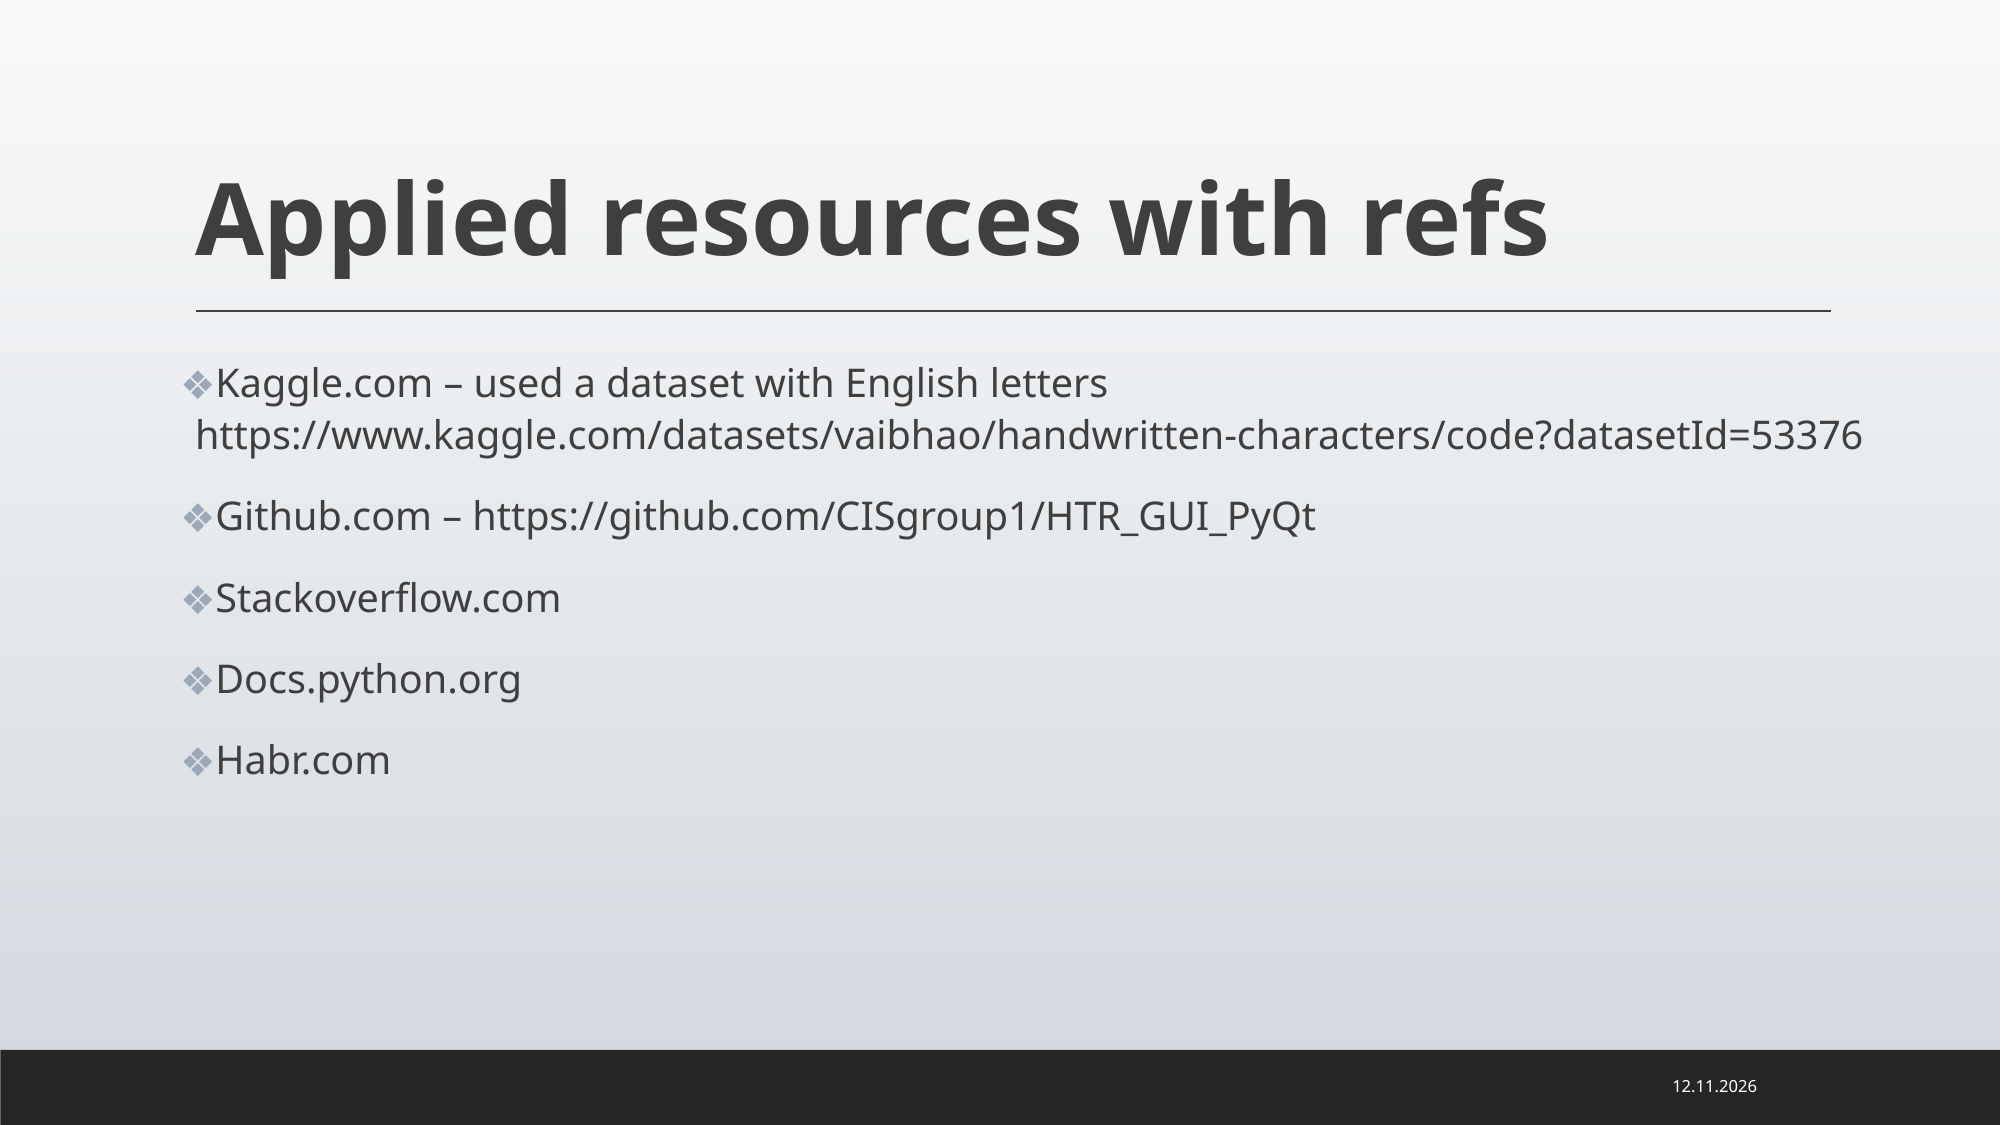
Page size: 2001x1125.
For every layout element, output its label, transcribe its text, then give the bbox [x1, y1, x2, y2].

title Applied resources with refs [180, 47, 1830, 285]
list Kaggle.com – used a dataset with English letters https://www.kaggle.com/datasets/vaibhao/handwritten-characters/code?datasetId=53376 Github.com – https://github.com/CISgroup1/HTR_GUI_PyQt Stackoverflow.com Docs.python.org Habr.com [180, 345, 1969, 963]
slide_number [1348, 1057, 1773, 1118]
